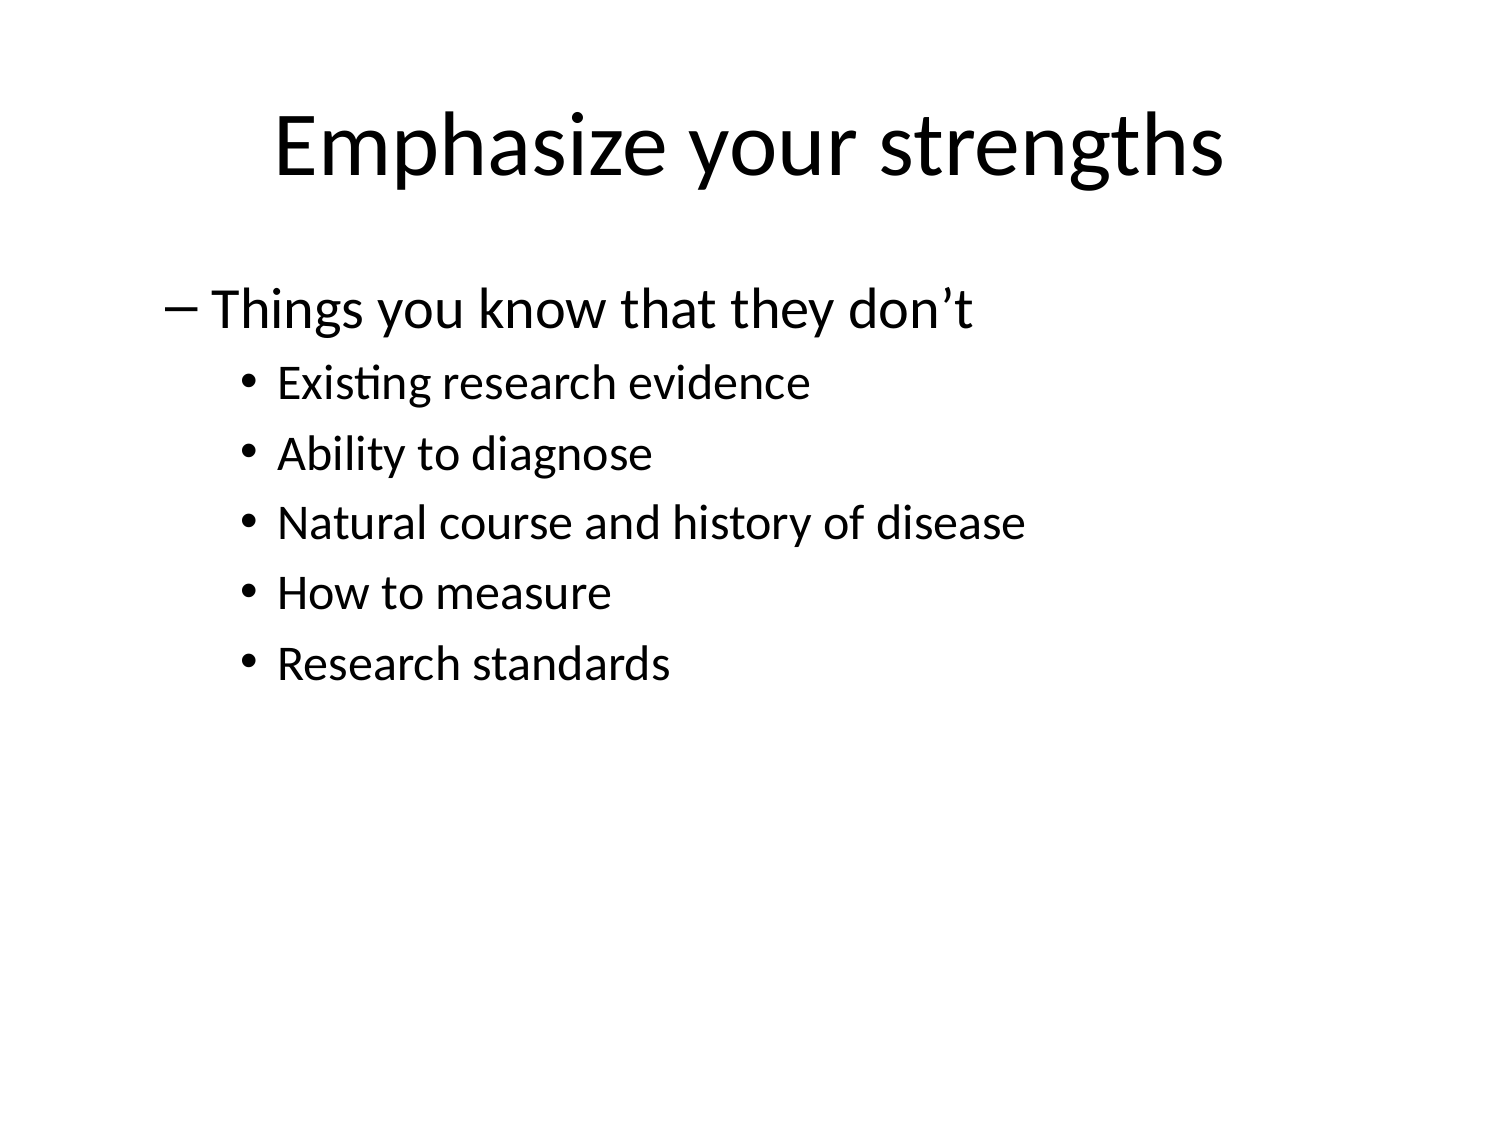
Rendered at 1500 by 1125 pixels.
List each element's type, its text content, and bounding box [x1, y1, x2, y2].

list Things you know that they don’t Existing research evidence Ability to diagnose Natural course and history of disease How to measure Research standards [75, 262, 1425, 1005]
title Emphasize your strengths [75, 45, 1425, 233]
